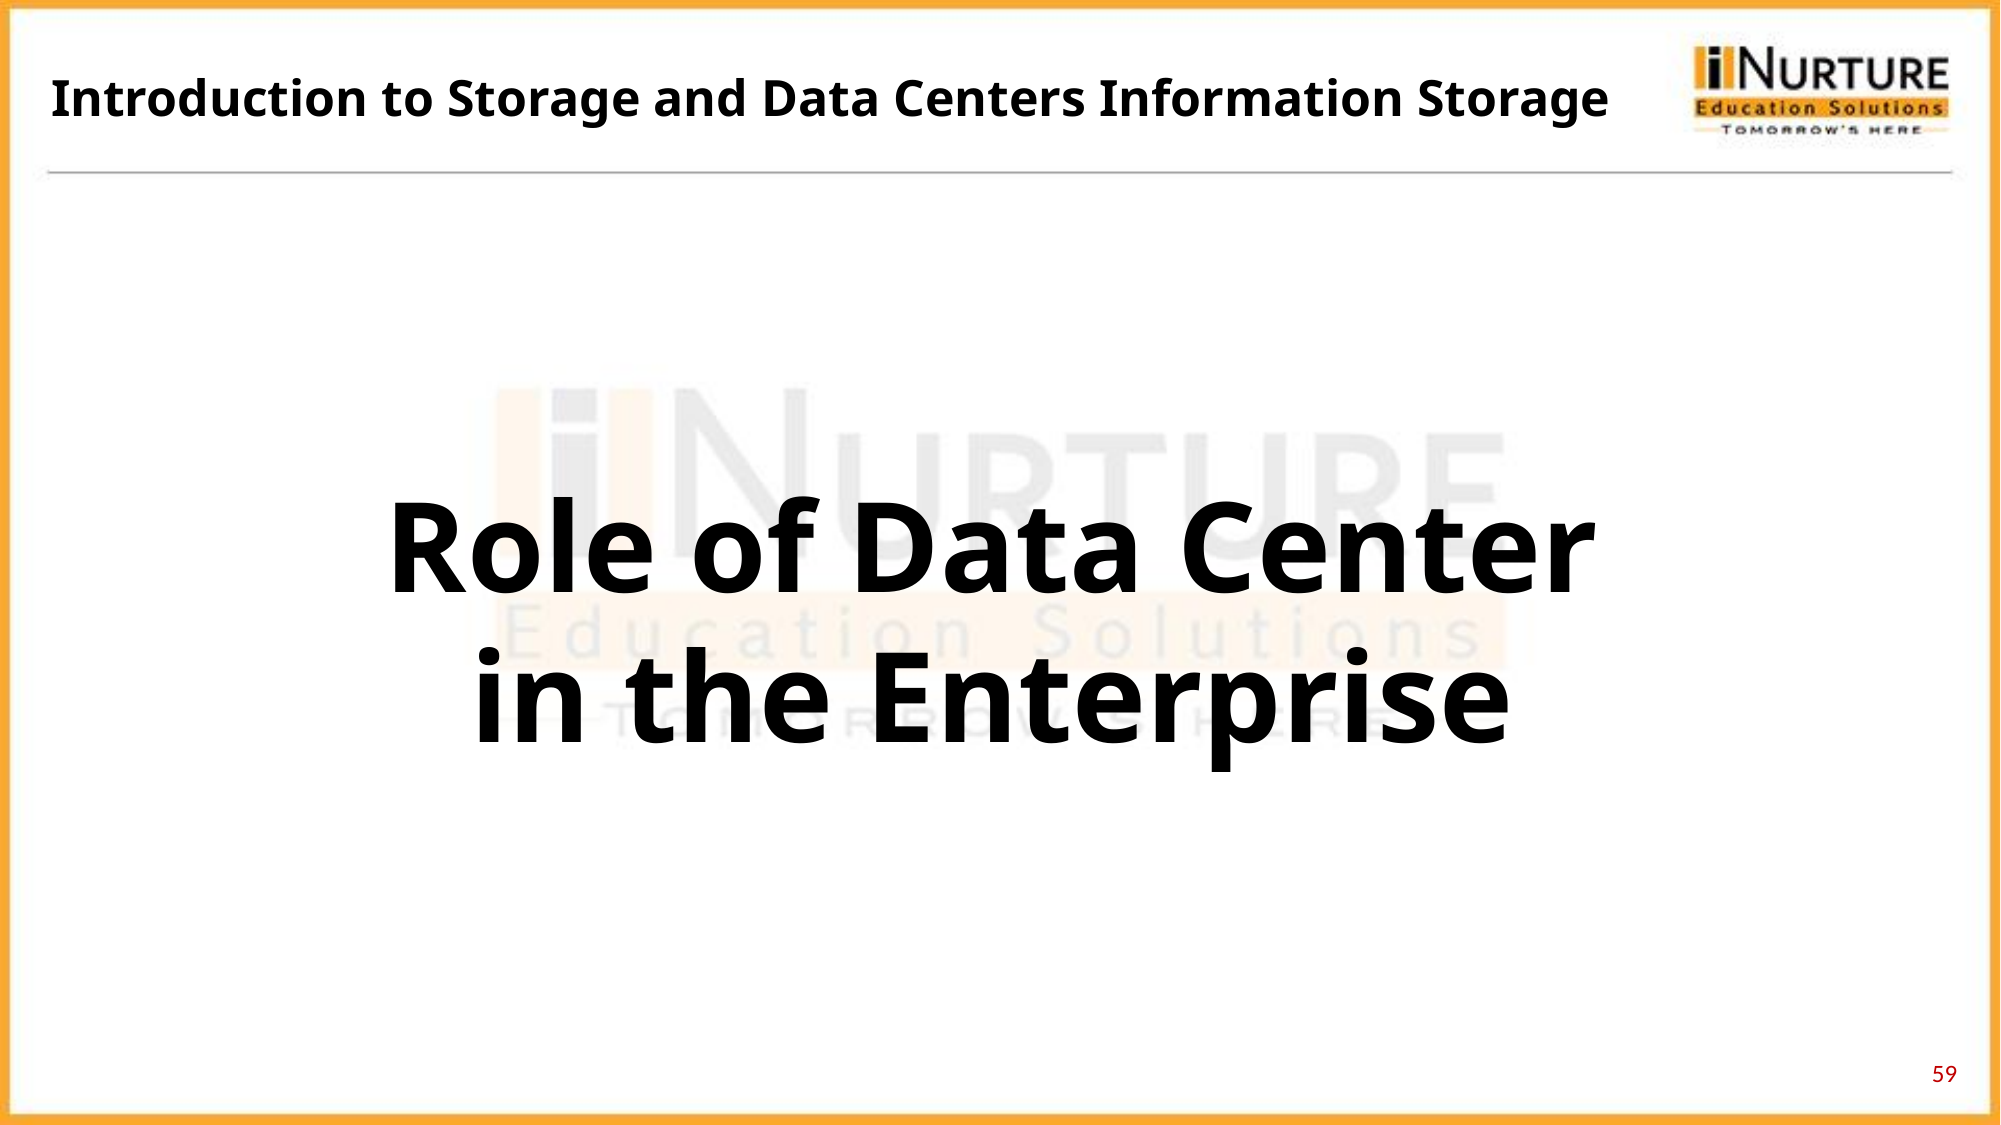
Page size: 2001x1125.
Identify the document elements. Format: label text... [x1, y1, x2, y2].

text_box Introduction to Storage and Data Centers Information Storage [33, 59, 1716, 135]
text_box Role of Data Center in the Enterprise [150, 459, 1832, 775]
slide_number 59 [1901, 1042, 1973, 1103]
picture [0, 0, 2001, 1125]
